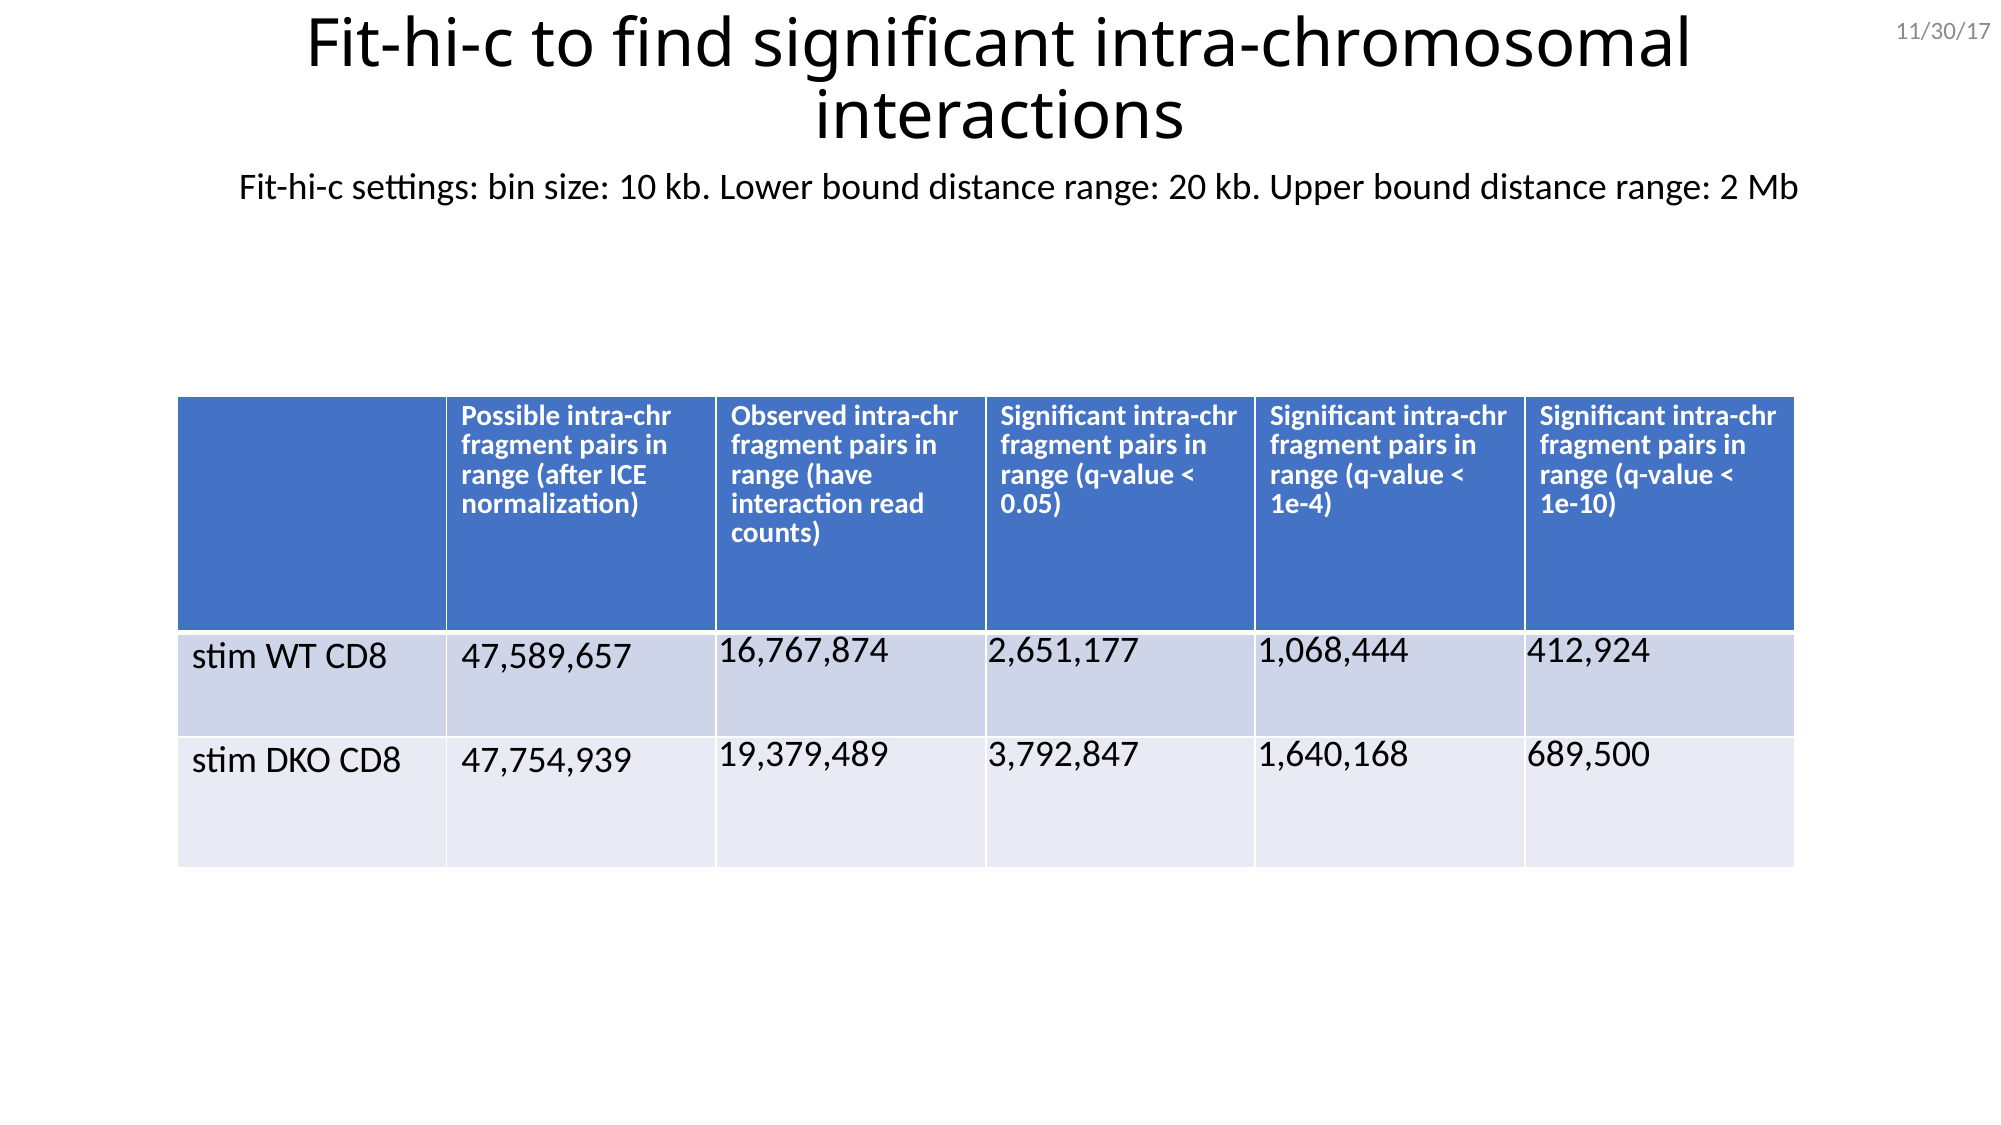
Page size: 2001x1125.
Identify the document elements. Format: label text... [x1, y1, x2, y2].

table_header Significant intra-chr fragment pairs in range (q-value < 1e-4) [1256, 397, 1524, 630]
table_cell stim WT CD8 [178, 635, 446, 736]
table_header Observed intra-chr fragment pairs in range (have interaction read counts) [717, 397, 985, 630]
table_cell 2,651,177 [987, 635, 1254, 736]
table_cell 3,792,847 [987, 738, 1254, 867]
table_header Significant intra-chr fragment pairs in range (q-value < 0.05) [987, 397, 1254, 630]
table_header Significant intra-chr fragment pairs in range (q-value < 1e-10) [1526, 397, 1794, 630]
table_cell 19,379,489 [717, 738, 985, 867]
table_cell 1,640,168 [1256, 738, 1524, 867]
table_header Possible intra-chr fragment pairs in range (after ICE normalization) [447, 397, 715, 630]
table_cell 47,754,939 [447, 738, 715, 867]
title Fit-hi-c to find significant intra-chromosomal interactions [137, 0, 1863, 162]
table_cell 16,767,874 [717, 635, 985, 736]
text_box Fit-hi-c settings: bin size: 10 kb. Lower bound distance range: 20 kb. Upper bound distance range: 2 Mb [224, 154, 1816, 215]
table_cell 689,500 [1526, 738, 1794, 867]
table_cell stim DKO CD8 [178, 738, 446, 867]
table_cell 412,924 [1526, 635, 1794, 736]
table_header [178, 397, 446, 630]
table_cell 1,068,444 [1256, 635, 1524, 736]
table_cell 47,589,657 [447, 635, 715, 736]
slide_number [1880, 0, 2000, 60]
